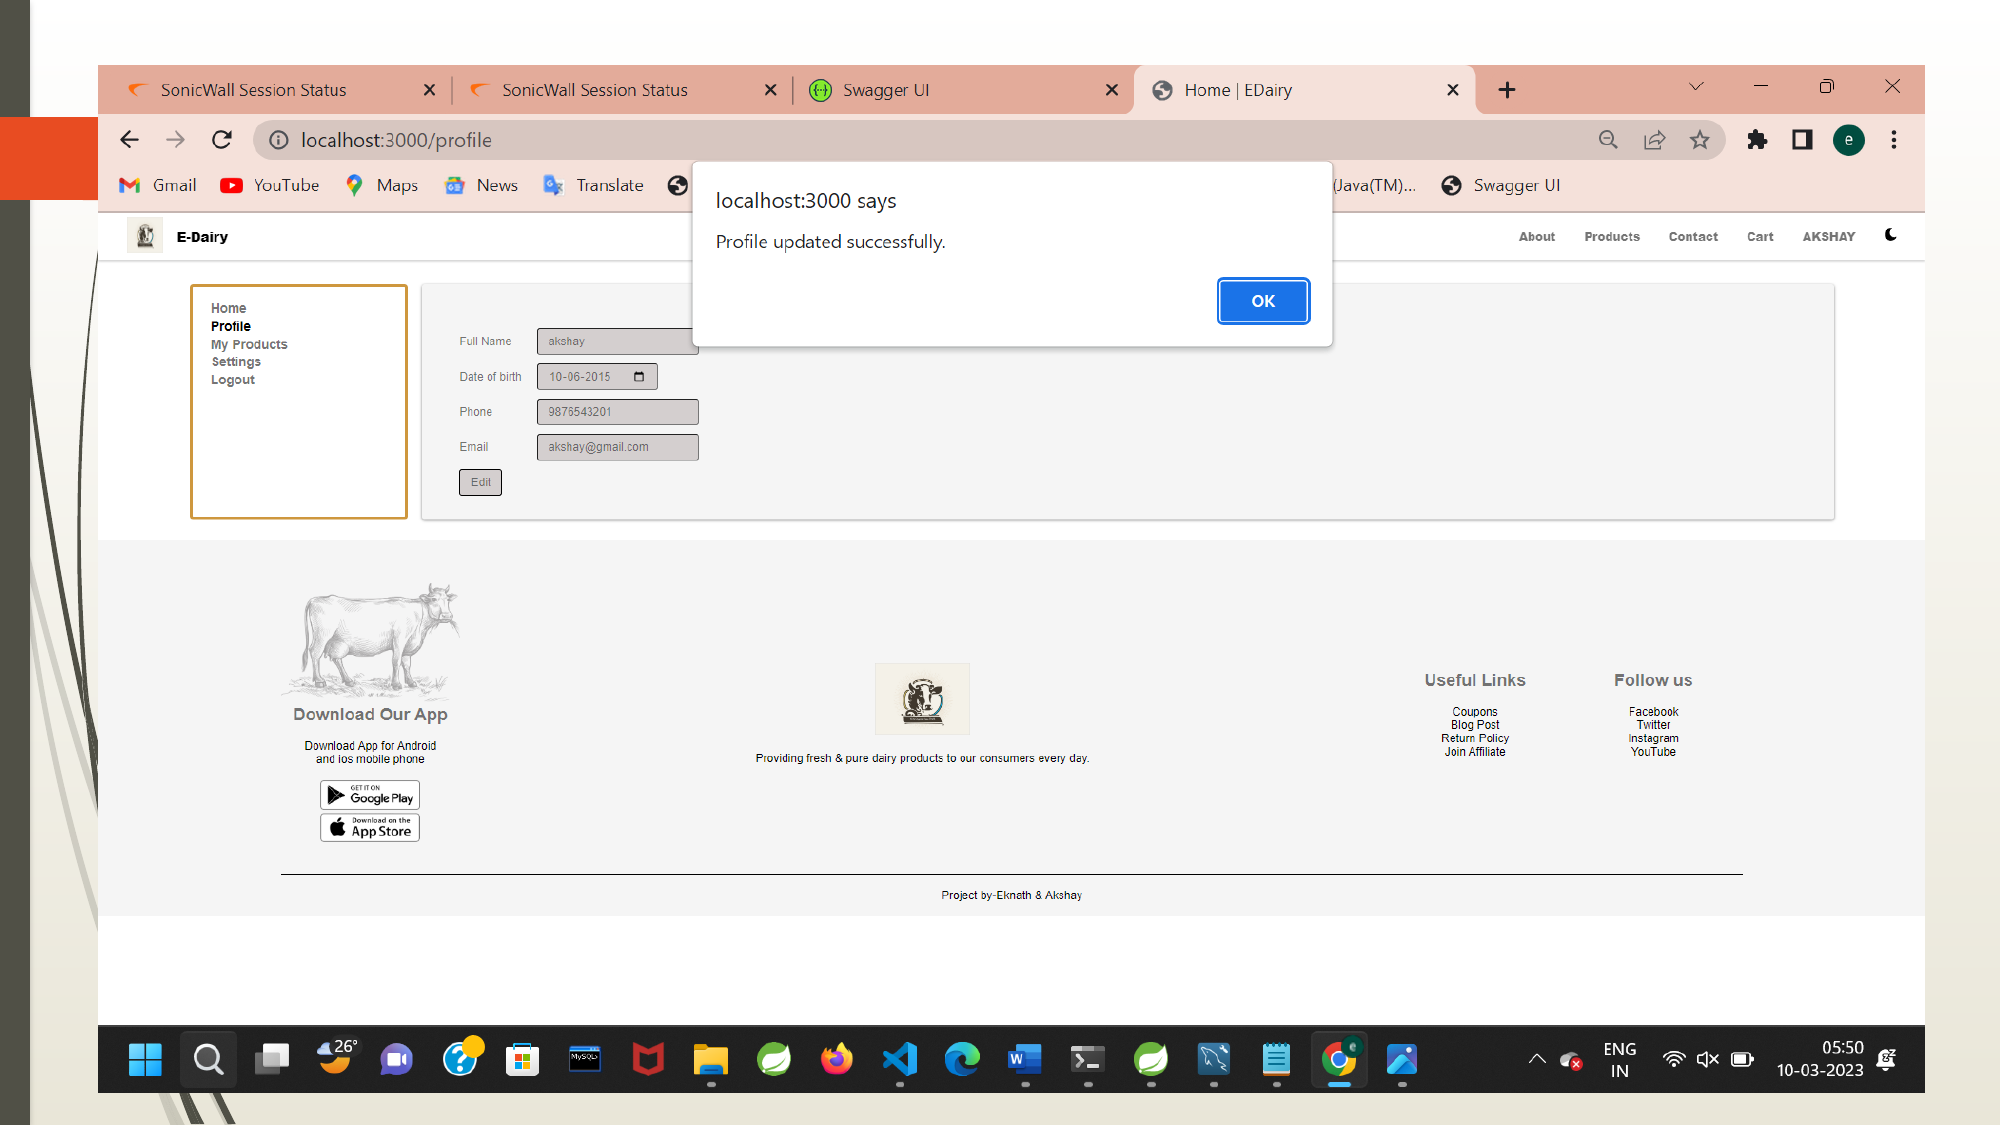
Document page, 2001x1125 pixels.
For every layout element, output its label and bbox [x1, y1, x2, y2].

list [98, 64, 1925, 1093]
